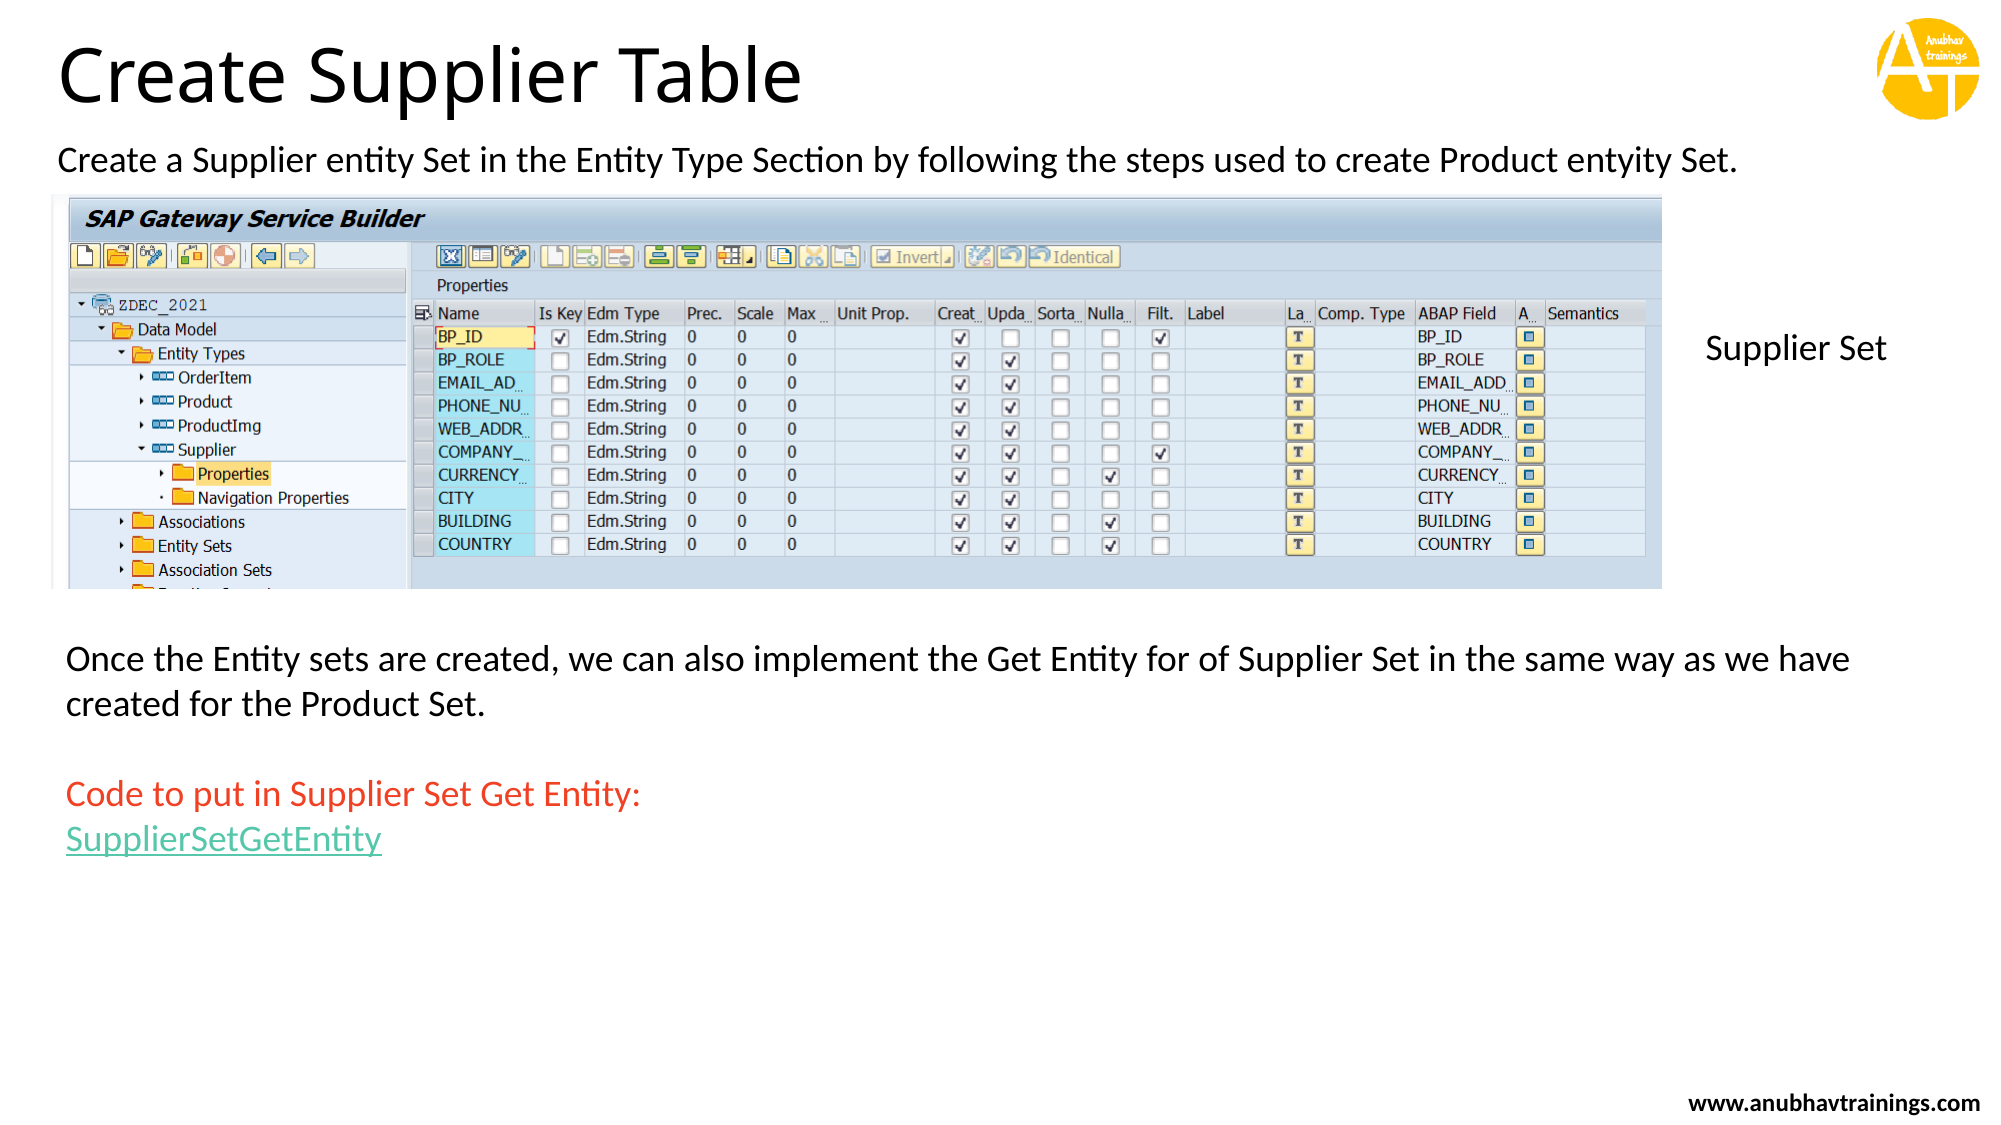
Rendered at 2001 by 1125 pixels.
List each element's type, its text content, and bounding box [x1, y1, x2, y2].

text_box Supplier Set [1690, 315, 1949, 376]
text_box Create a Supplier entity Set in the Entity Type Section by following the steps used to create Product entyity Set. [42, 127, 1874, 188]
footer www.anubhavtrainings.com [1669, 1089, 2000, 1114]
picture [1866, 11, 1985, 128]
text_box Once the Entity sets are created, we can also implement the Get Entity for of Supplier Set in the same way as we have created for the Product Set. Code to put in Supplier Set Get Entity: SupplierSetGetEntity [51, 626, 1909, 867]
picture [51, 194, 1662, 589]
text_box Create Supplier Table [42, 30, 1670, 127]
